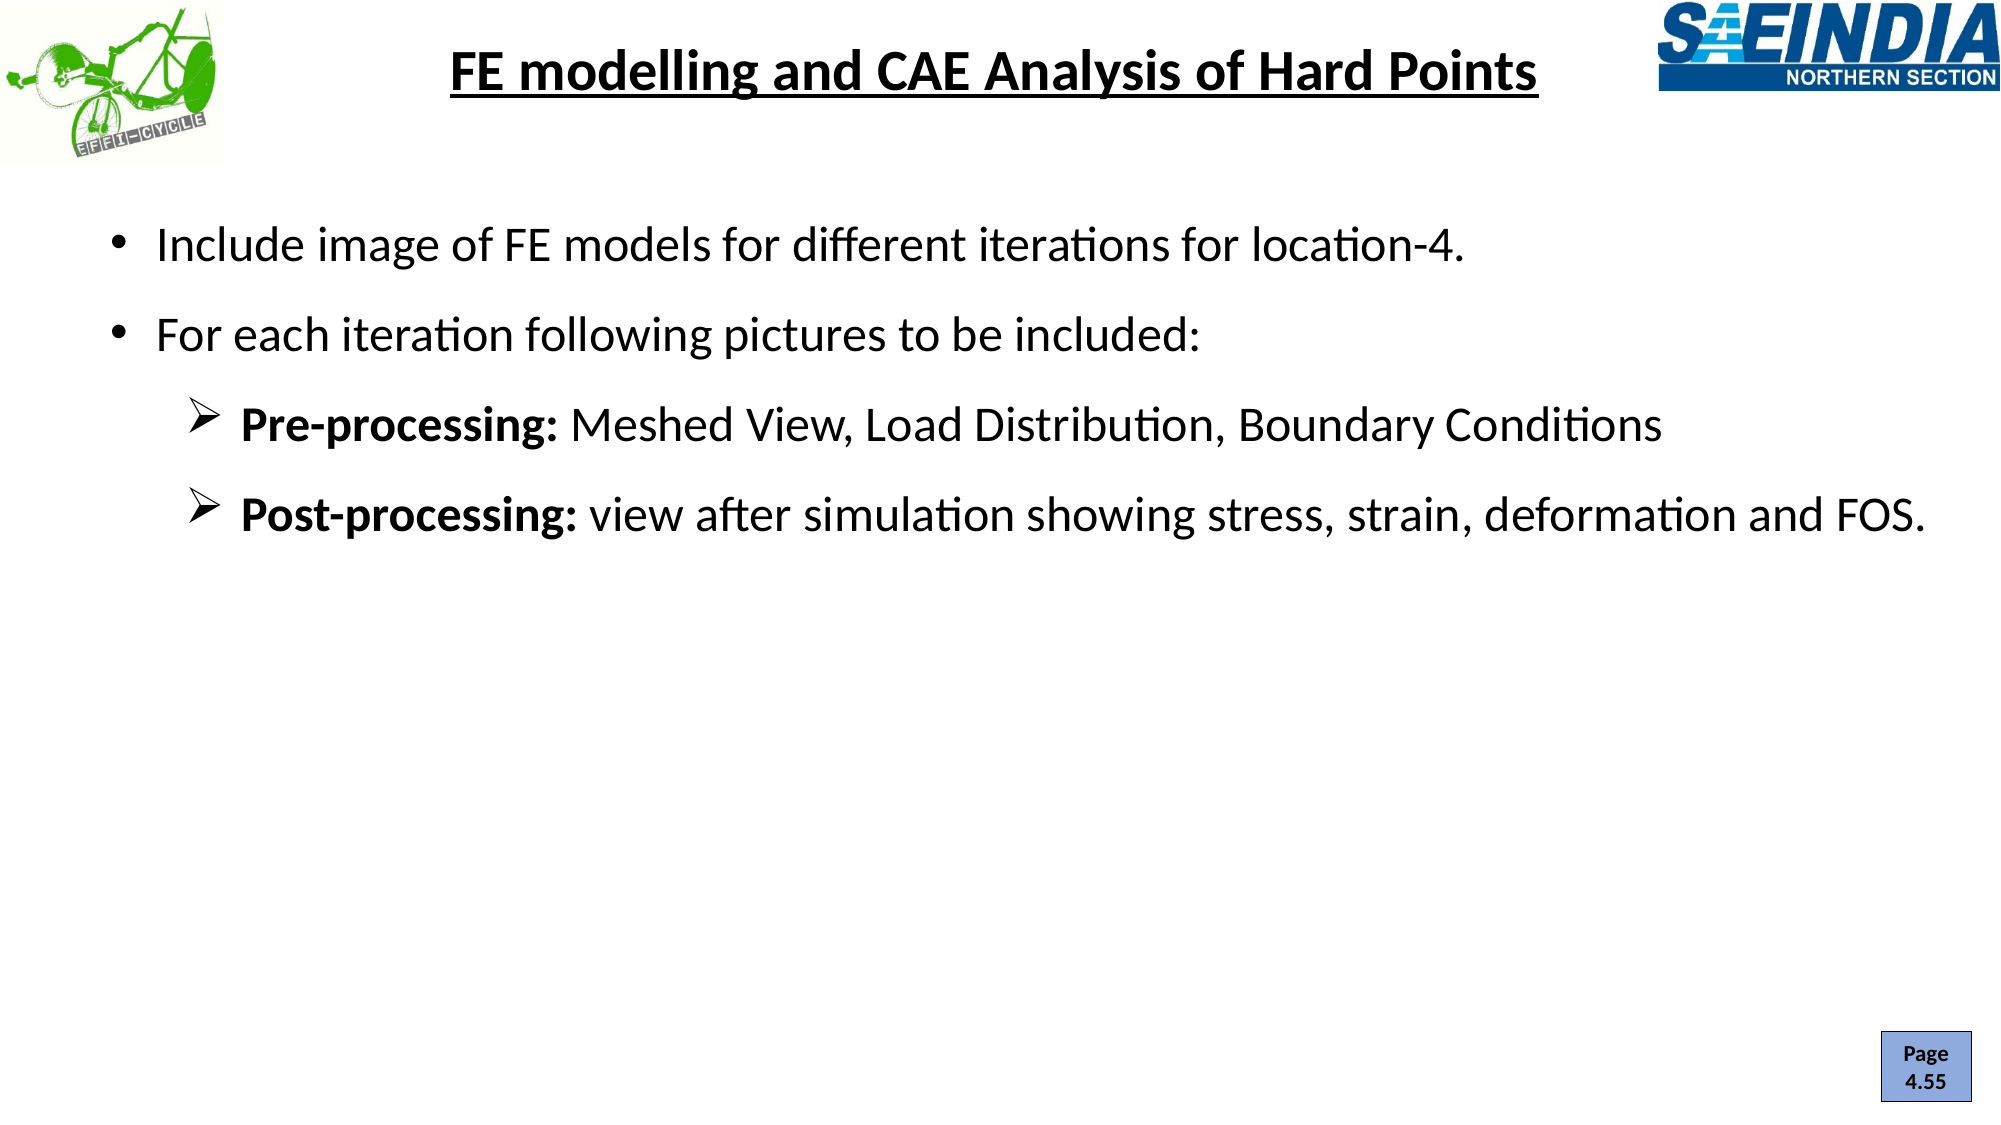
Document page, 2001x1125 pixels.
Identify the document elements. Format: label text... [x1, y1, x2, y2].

picture [0, 1, 226, 165]
text_box Page 4.55 [1881, 1031, 1972, 1102]
picture [1658, 1, 2000, 91]
text_box FE modelling and CAE Analysis of Hard Points [372, 15, 1616, 128]
text_box Include image of FE models for different iterations for location-4. For each iteration following pictures to be included: Pre-processing: Meshed View, Load Distribution, Boundary Conditions Post-processing: view after simulation showing stress, strain, deformation and FOS. [95, 174, 1972, 549]
